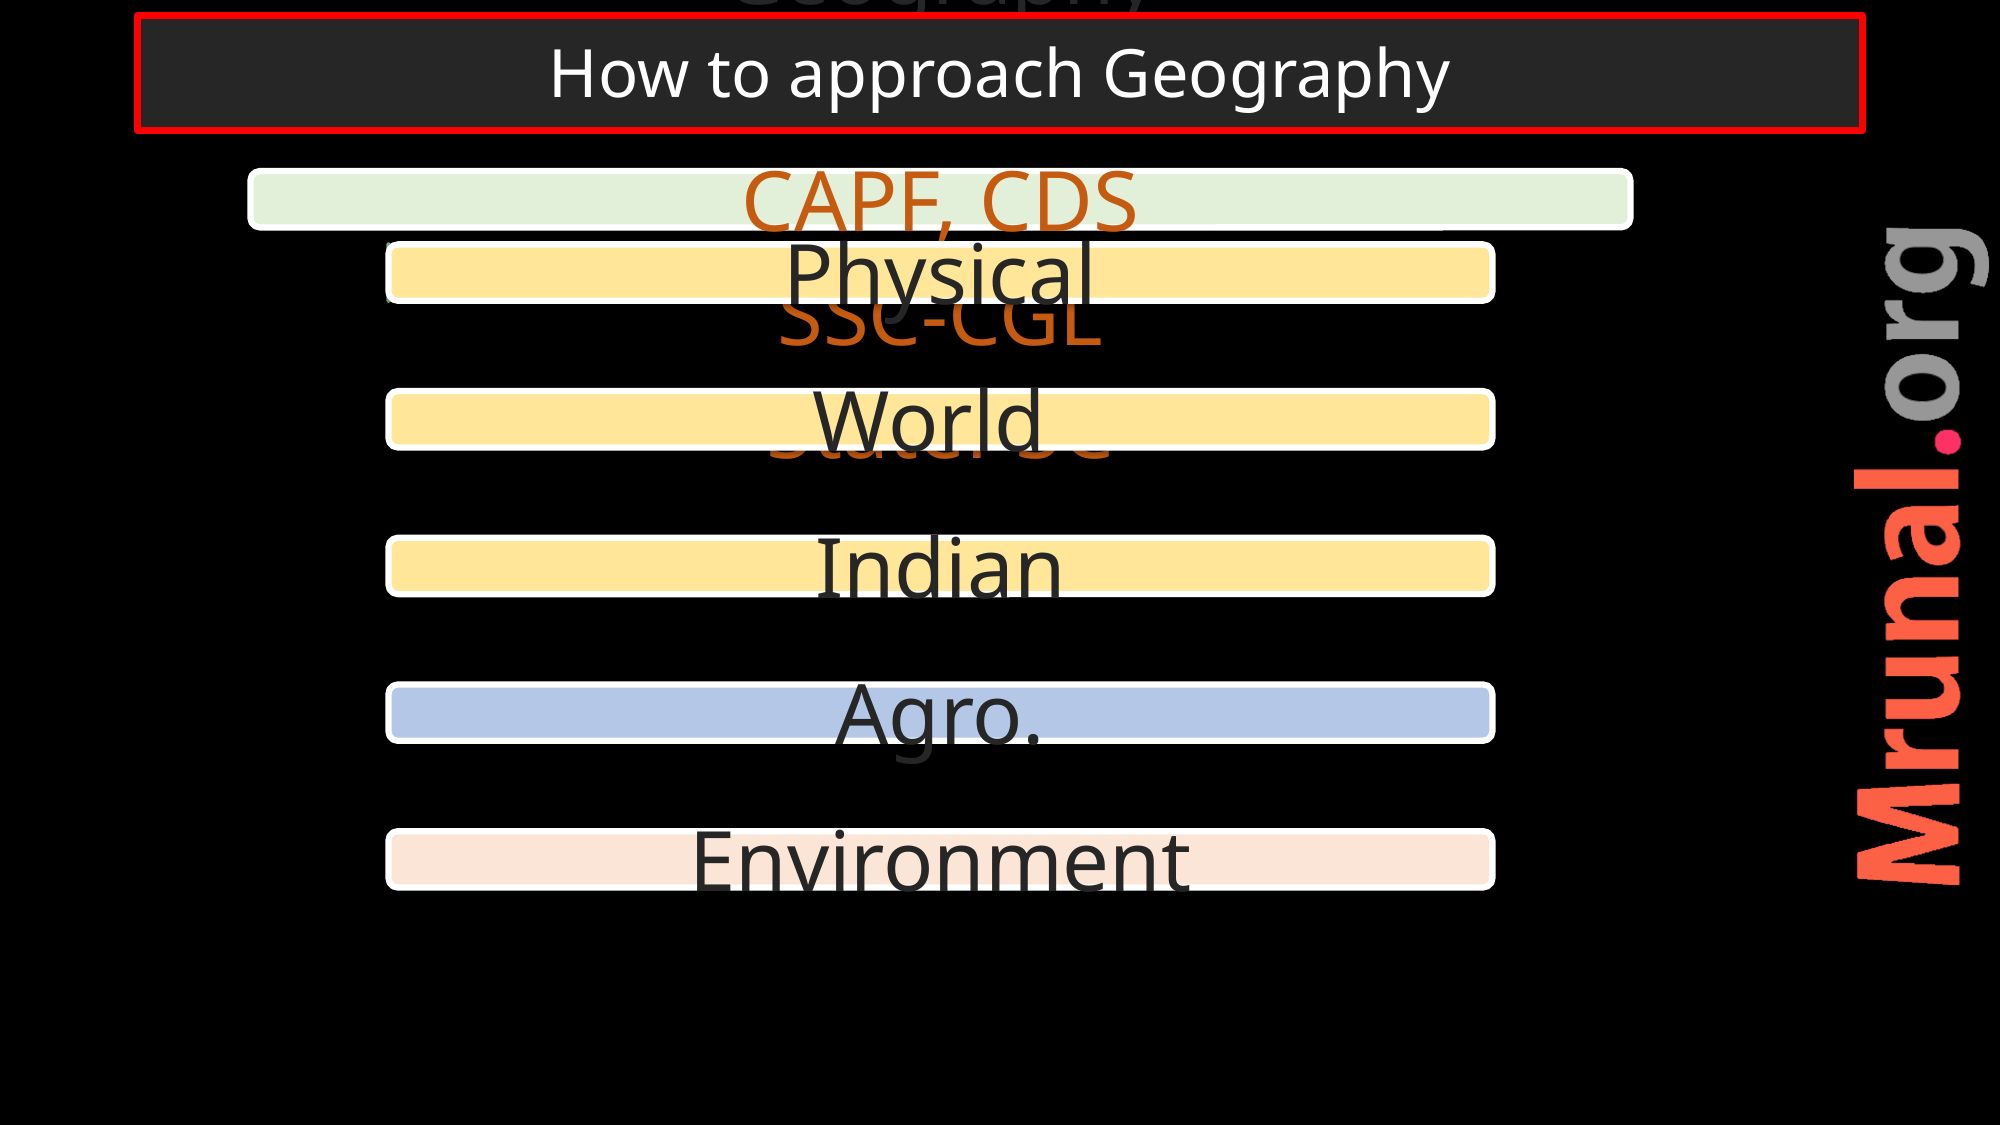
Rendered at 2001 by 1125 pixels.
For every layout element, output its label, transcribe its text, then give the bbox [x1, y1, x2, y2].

title How to approach Geography [134, 12, 1866, 134]
picture [1832, 223, 2000, 894]
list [77, 170, 1804, 1035]
